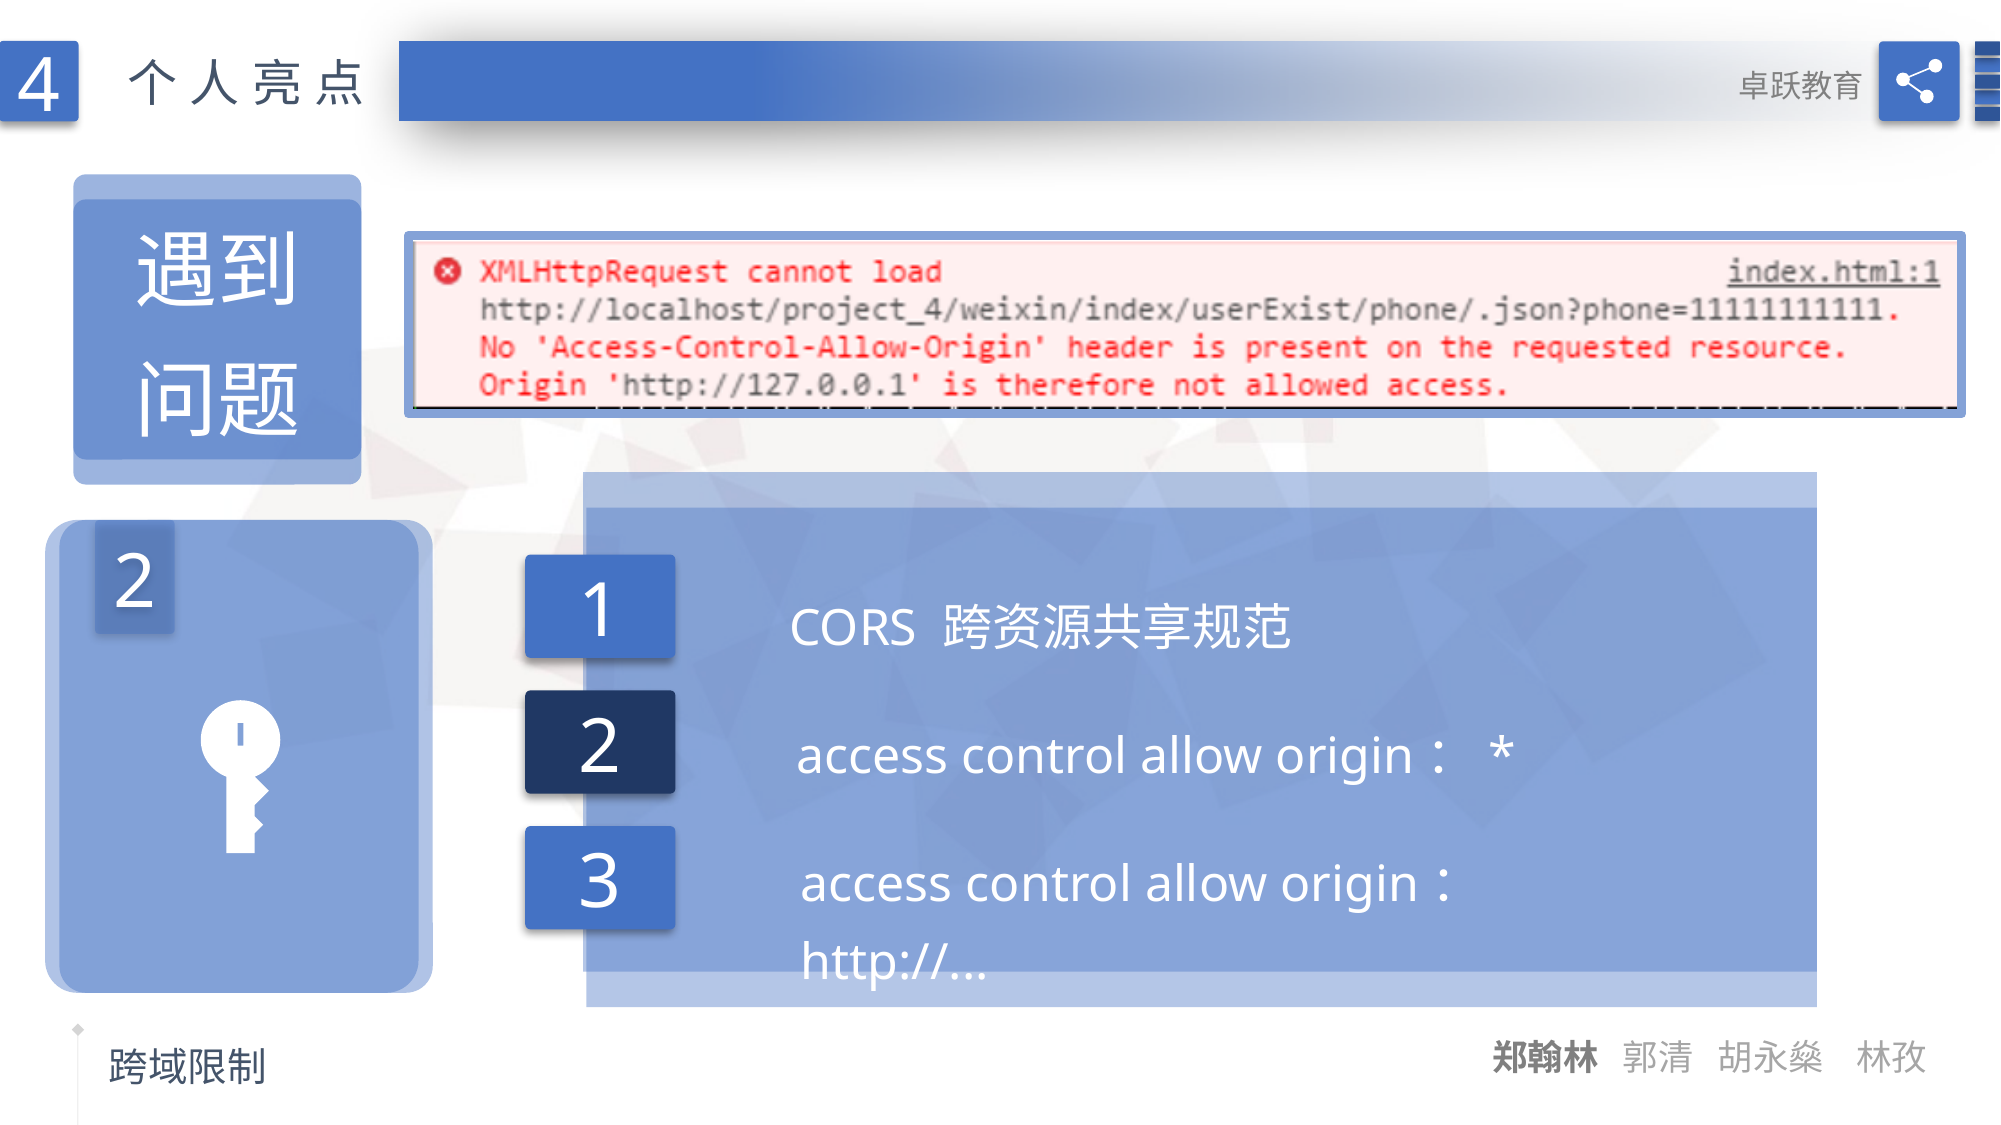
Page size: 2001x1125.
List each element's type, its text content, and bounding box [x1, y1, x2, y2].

text_box [399, 40, 2000, 122]
text_box [582, 471, 1818, 973]
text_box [1878, 41, 2000, 121]
text_box 跨域限制 [93, 1019, 282, 1097]
text_box 个人亮点 [112, 43, 380, 119]
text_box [73, 174, 362, 485]
text_box access control allow origin：http://... [785, 826, 1697, 997]
text_box [585, 973, 1818, 1008]
text_box 卓跃教育 [1522, 58, 1878, 112]
text_box 1 [524, 553, 677, 659]
text_box access control allow origin：* [781, 697, 1743, 791]
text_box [45, 519, 433, 993]
text_box 4 [0, 39, 80, 123]
text_box CORS 跨资源共享规范 [774, 570, 1780, 664]
text_box 2 [524, 689, 677, 795]
picture [0, 0, 2001, 1125]
text_box 3 [524, 825, 677, 931]
text_box 郑翰林 郭清 胡永燊 林孜 [1453, 1027, 1943, 1085]
